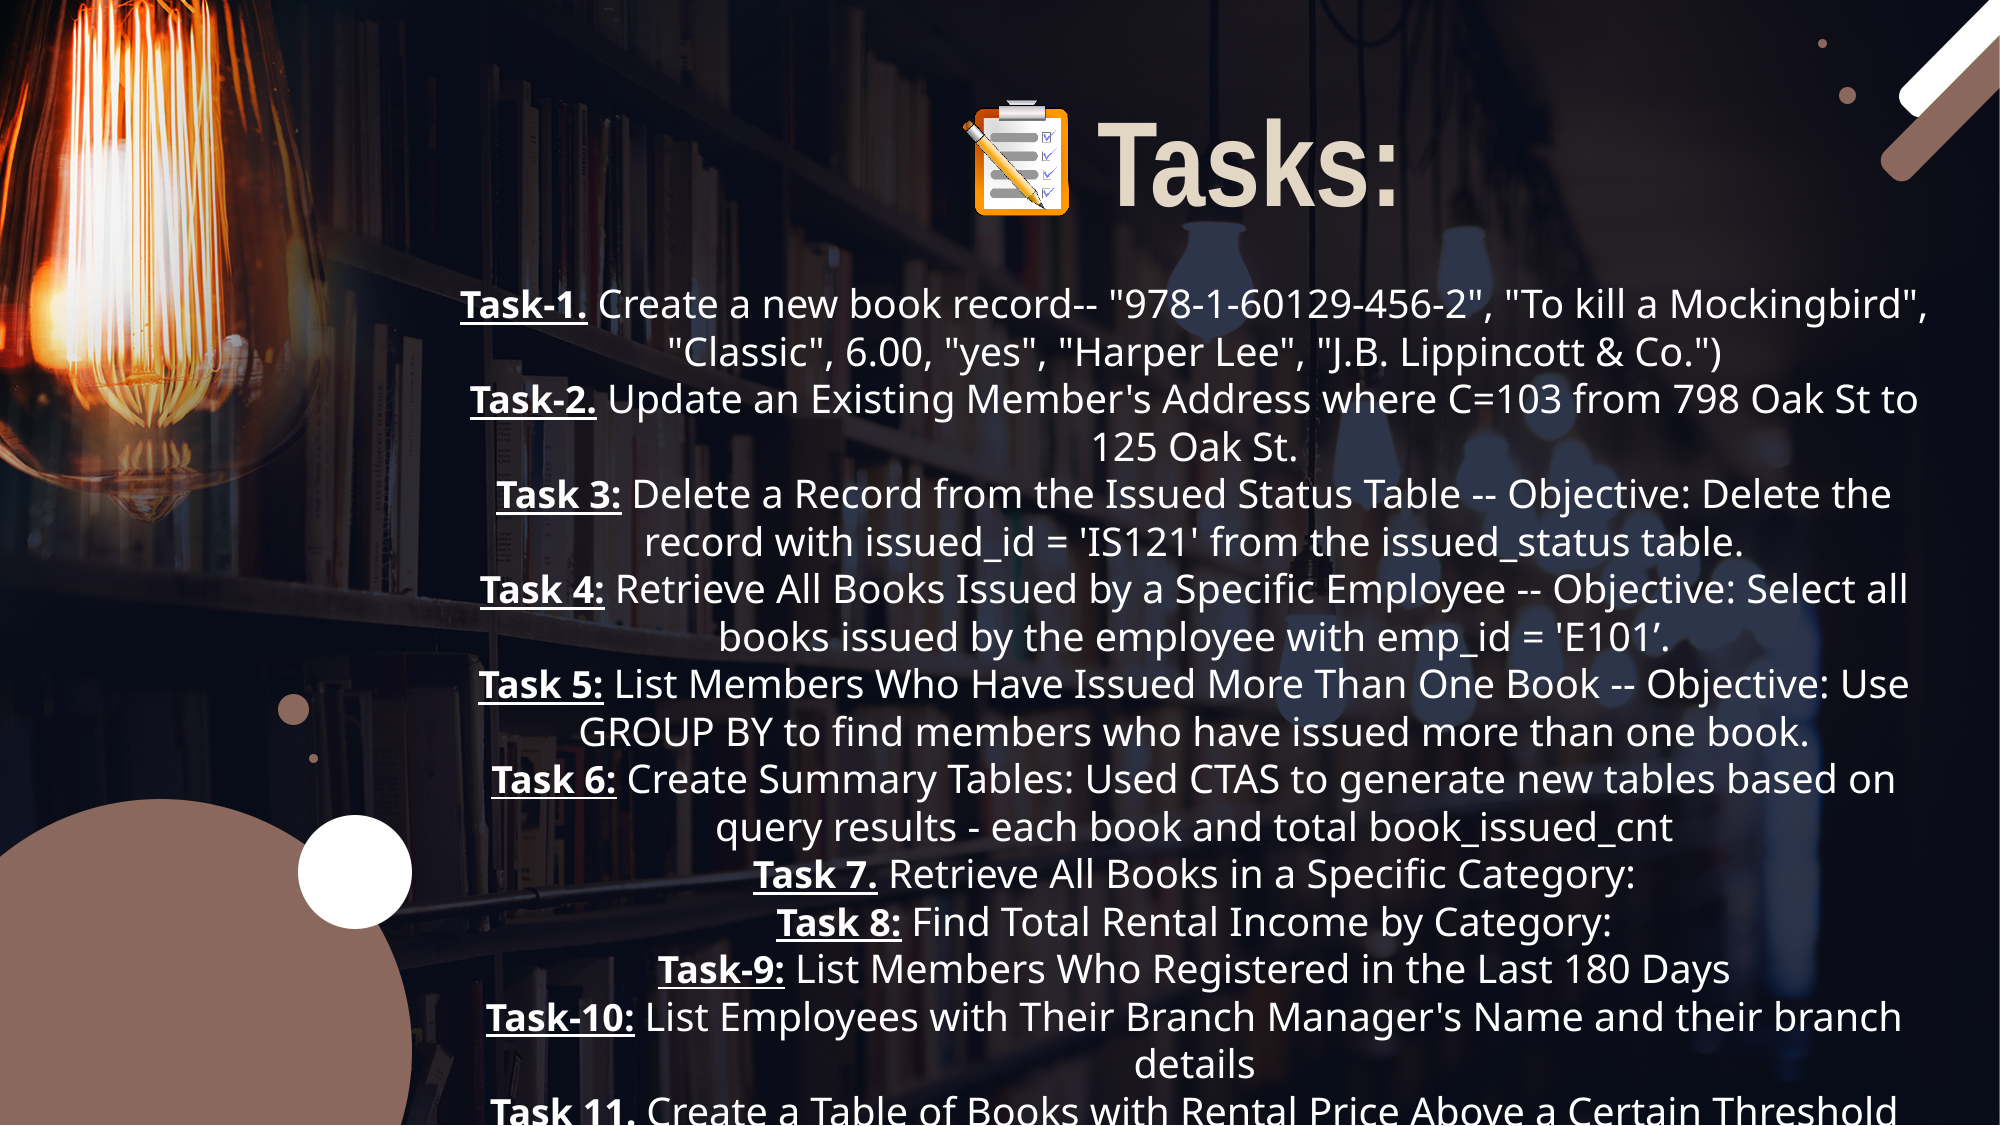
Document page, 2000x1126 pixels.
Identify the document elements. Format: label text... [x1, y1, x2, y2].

text_box Task-1. Create a new book record-- "978-1-60129-456-2", "To kill a Mockingbird", "Classic", 6.00, "yes", "Harper Lee", "J.B. Lippincott & Co.") Task-2. Update an Existing Member's Address where C=103 from 798 Oak St to 125 Oak St. Task 3: Delete a Record from the Issued Status Table -- Objective: Delete the record with issued_id = 'IS121' from the issued_status table. Task 4: Retrieve All Books Issued by a Specific Employee -- Objective: Select all books issued by the employee with emp_id = 'E101’. Task 5: List Members Who Have Issued More Than One Book -- Objective: Use GROUP BY to find members who have issued more than one book. Task 6: Create Summary Tables: Used CTAS to generate new tables based on query results - each book and total book_issued_cnt Task 7. Retrieve All Books in a Specific Category: Task 8: Find Total Rental Income by Category: Task-9: List Members Who Registered in the Last 180 Days Task-10: List Employees with Their Branch Manager's Name and their branch details Task 11. Create a Table of Books with Rental Price Above a Certain Threshold [432, 271, 1957, 1126]
picture [0, 0, 2000, 1125]
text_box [957, 77, 1432, 241]
